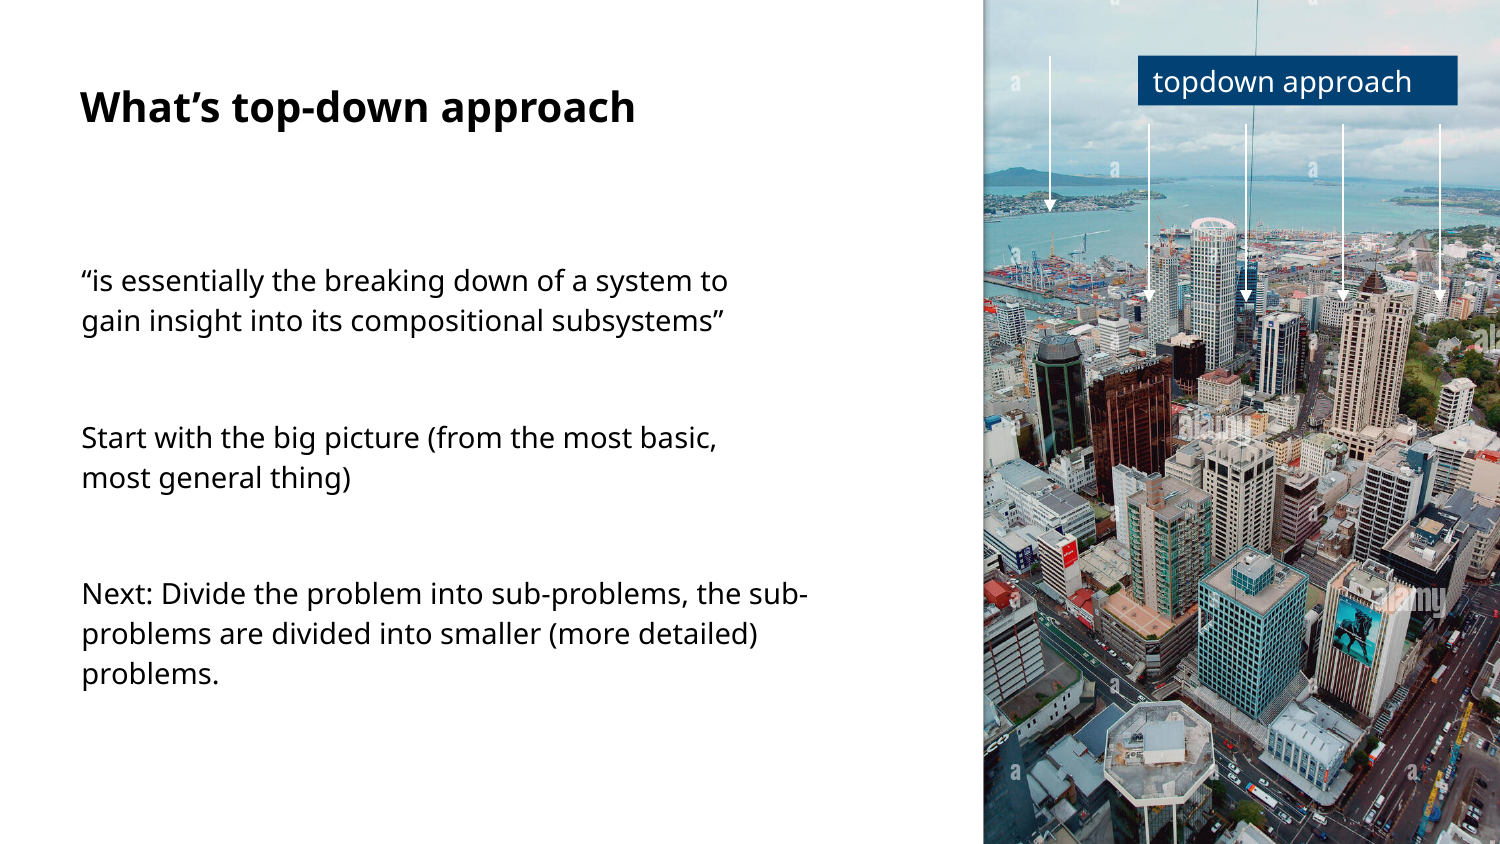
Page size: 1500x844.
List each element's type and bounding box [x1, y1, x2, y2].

text_box [1148, 124, 1441, 303]
picture [0, 0, 1500, 844]
